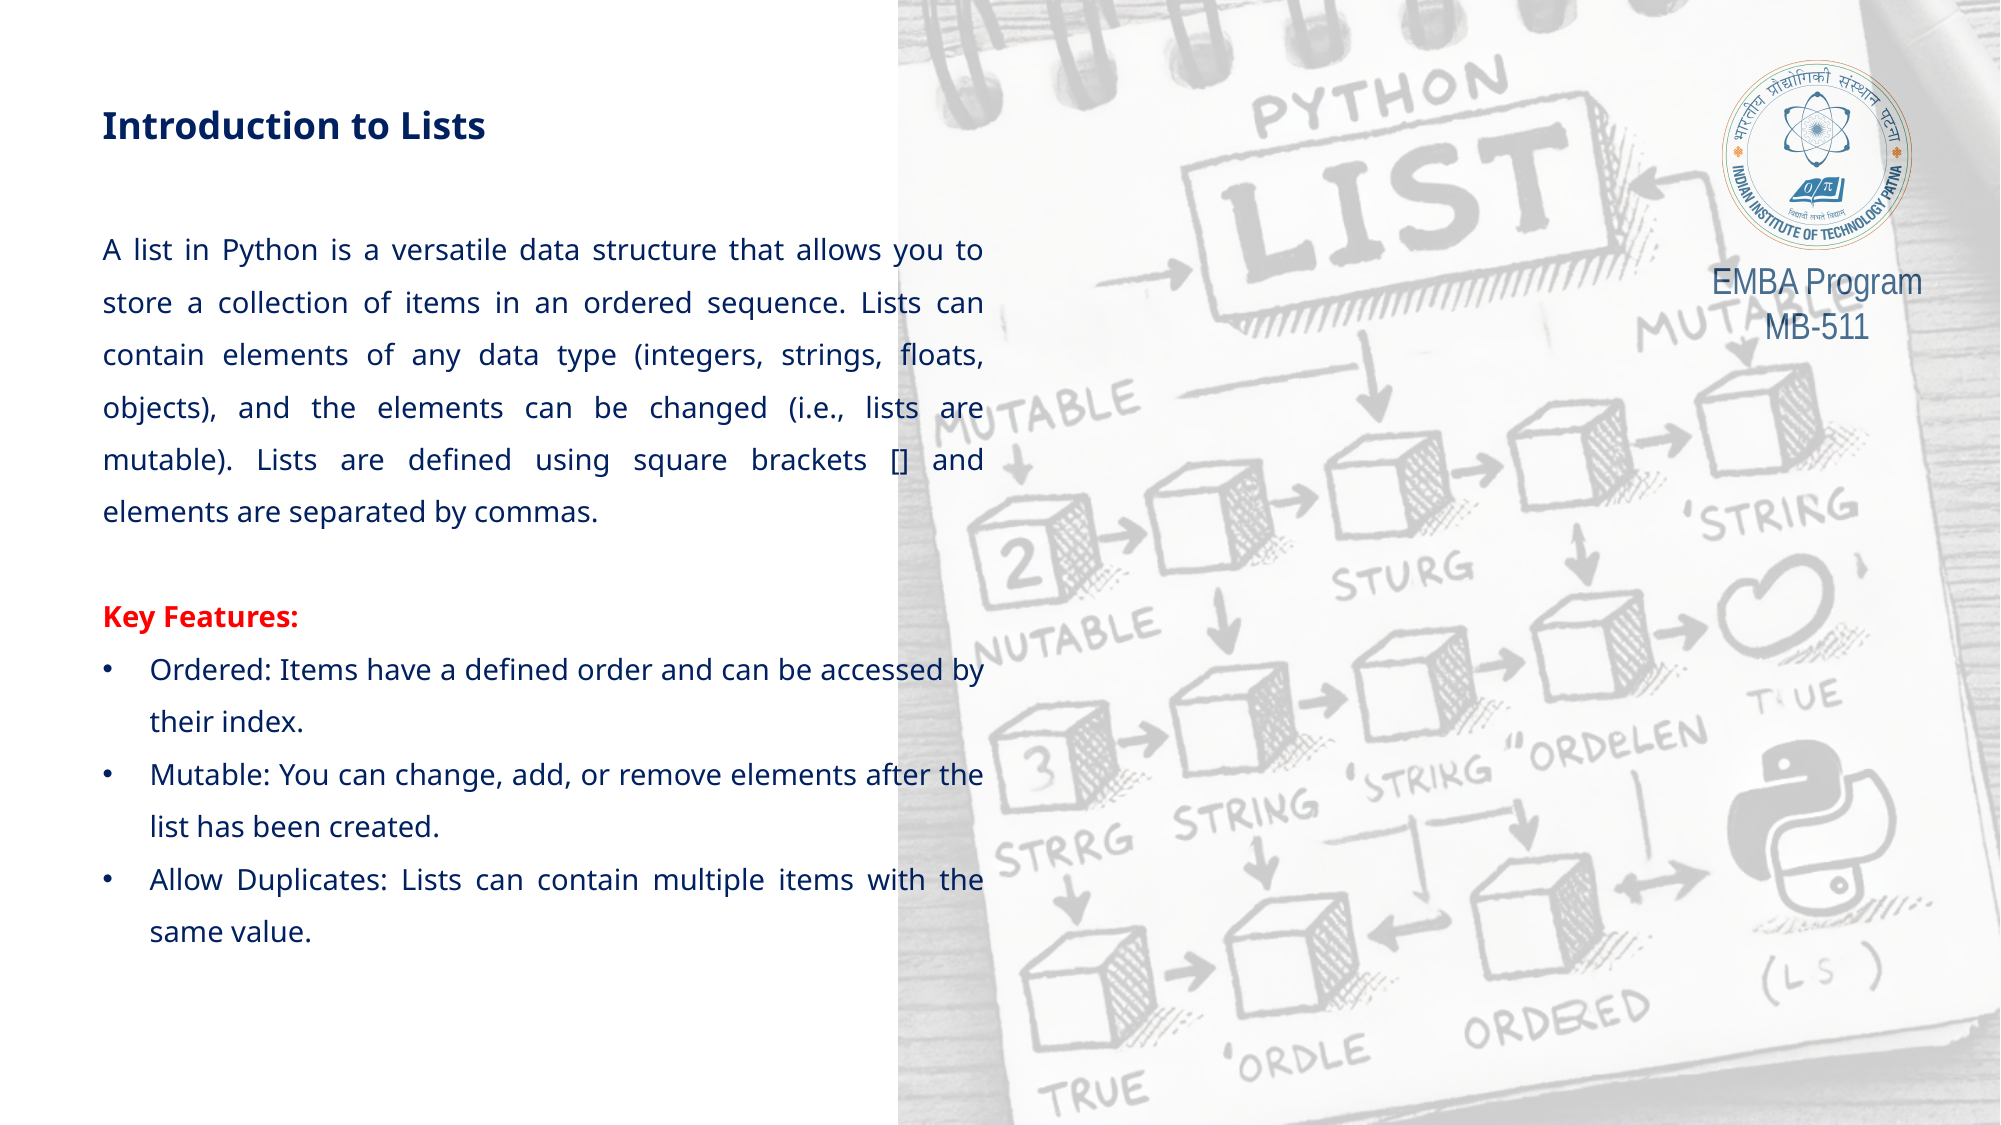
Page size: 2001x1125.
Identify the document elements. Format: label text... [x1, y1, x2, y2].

picture [898, 0, 2000, 1125]
text_box Introduction to Lists [87, 94, 898, 155]
text_box A list in Python is a versatile data structure that allows you to store a collection of items in an ordered sequence. Lists can contain elements of any data type (integers, strings, floats, objects), and the elements can be changed (i.e., lists are mutable). Lists are defined using square brackets [] and elements are separated by commas. Key Features: Ordered: Items have a defined order and can be accessed by their index. Mutable: You can change, add, or remove elements after the list has been created. Allow Duplicates: Lists can contain multiple items with the same value. [87, 206, 898, 956]
